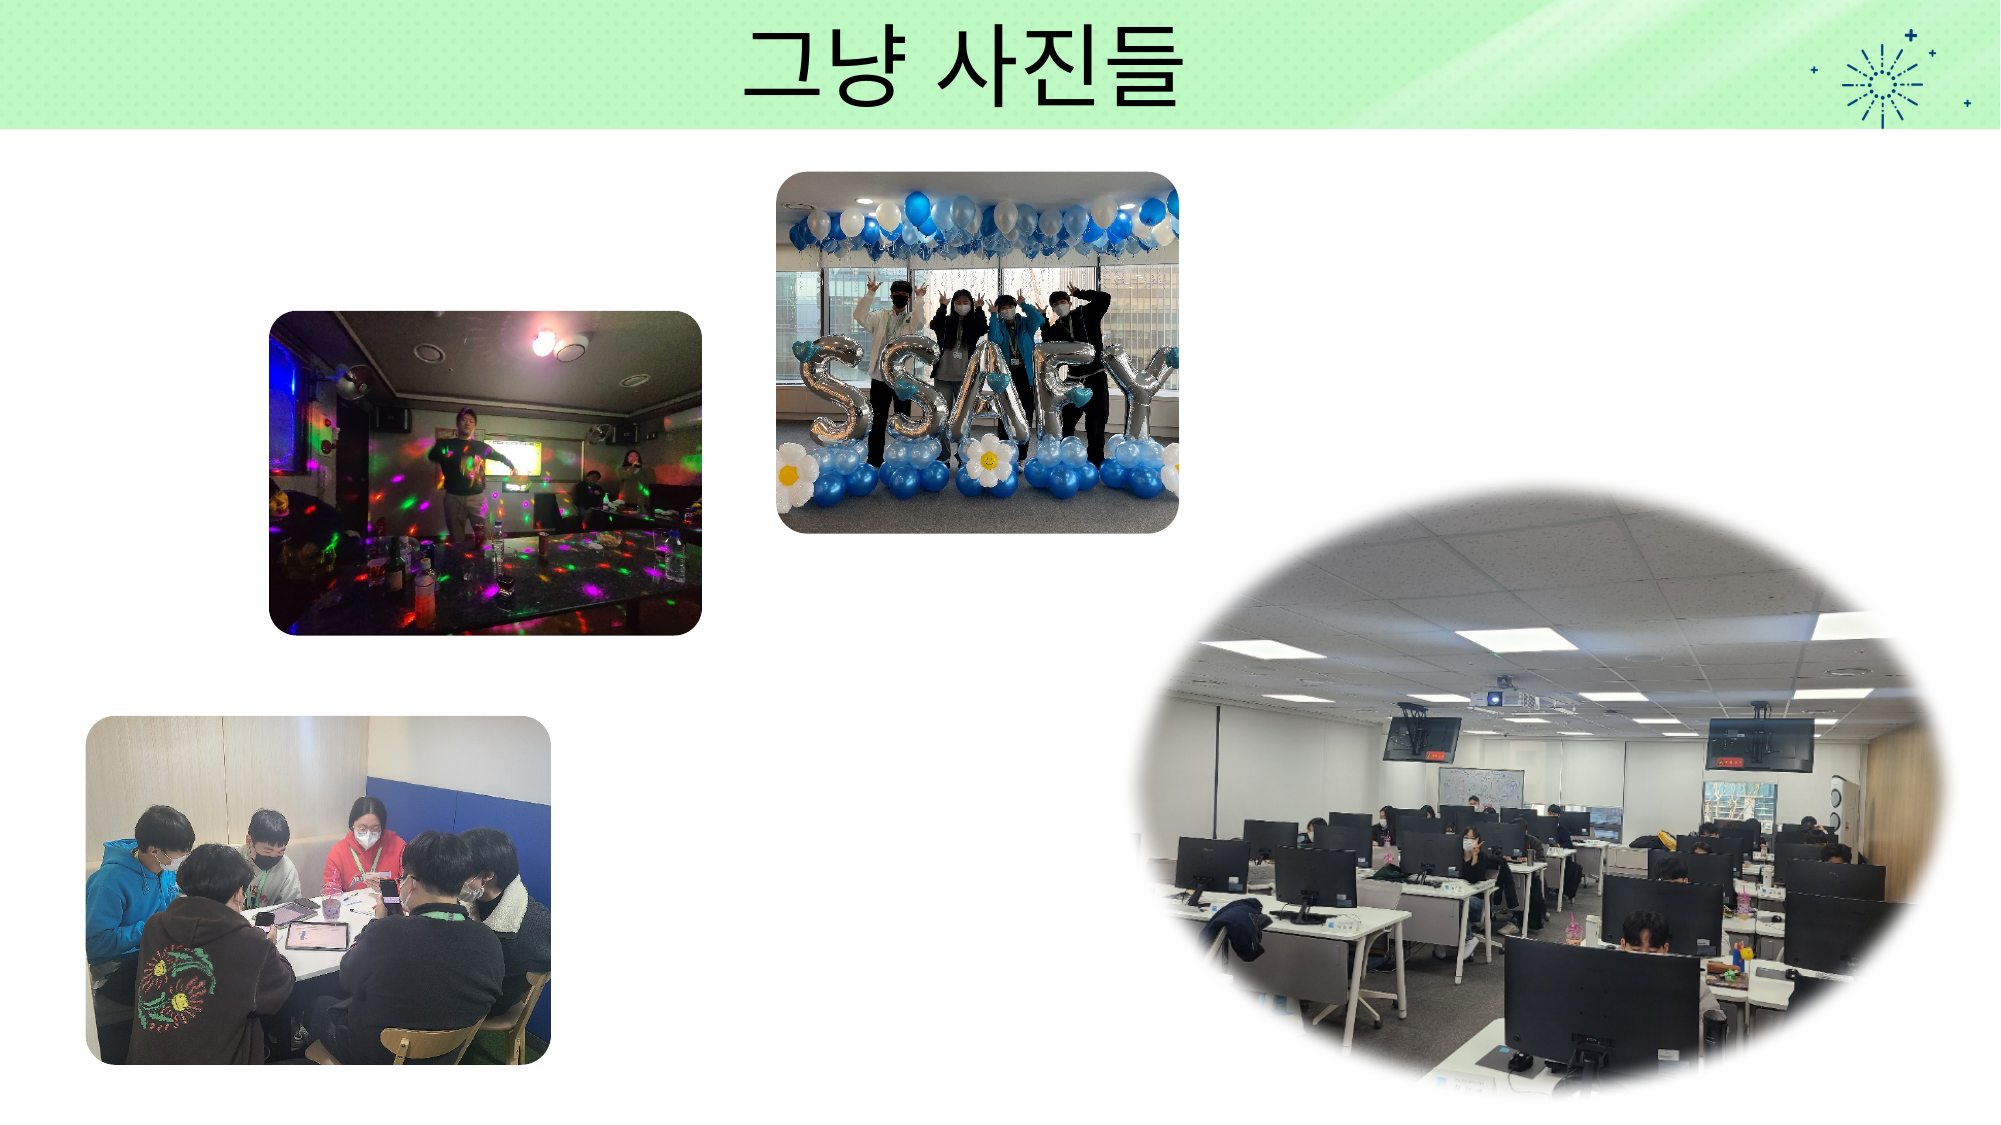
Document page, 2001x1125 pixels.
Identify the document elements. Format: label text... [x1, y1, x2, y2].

text_box 그냥 사진들 [197, 13, 1758, 128]
picture [0, 0, 2001, 1125]
